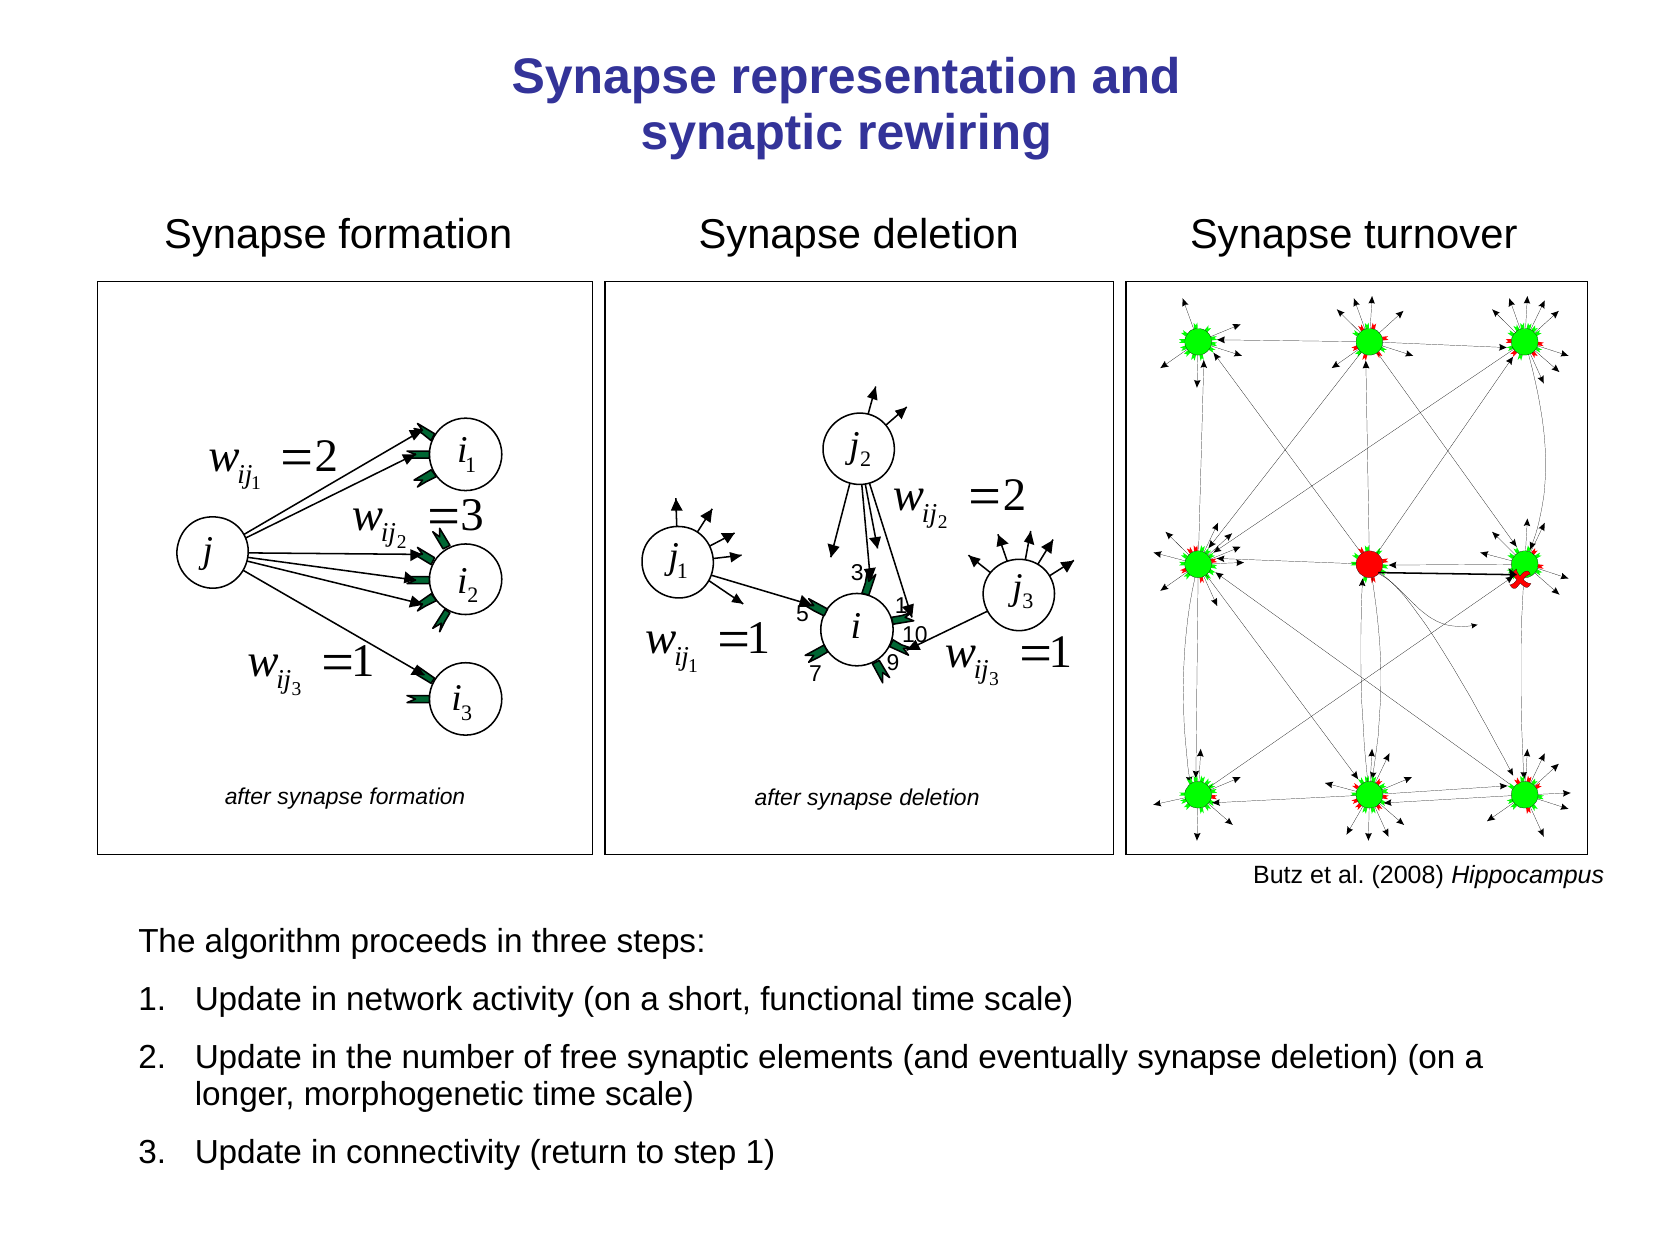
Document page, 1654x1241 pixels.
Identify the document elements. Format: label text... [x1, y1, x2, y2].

text_box Synapse formation [149, 203, 580, 266]
text_box The algorithm proceeds in three steps: Update in network activity (on a short, functional time scale) Update in the number of free synaptic elements (and eventually synapse deletion) (on a longer, morphogenetic time scale)‏ Update in connectivity (return to step 1)‏ [123, 915, 1530, 1179]
text_box Synapse representation and synaptic rewiring [462, 41, 1231, 169]
text_box [1126, 281, 1588, 855]
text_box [1517, 567, 1532, 590]
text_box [1151, 294, 1572, 842]
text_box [604, 281, 1114, 855]
text_box Butz et al. (2008) Hippocampus [1178, 854, 1620, 898]
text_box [1376, 586, 1515, 777]
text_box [97, 281, 593, 855]
text_box Synapse deletion [643, 203, 1074, 266]
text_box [1378, 567, 1517, 581]
text_box Synapse turnover [1138, 203, 1569, 266]
